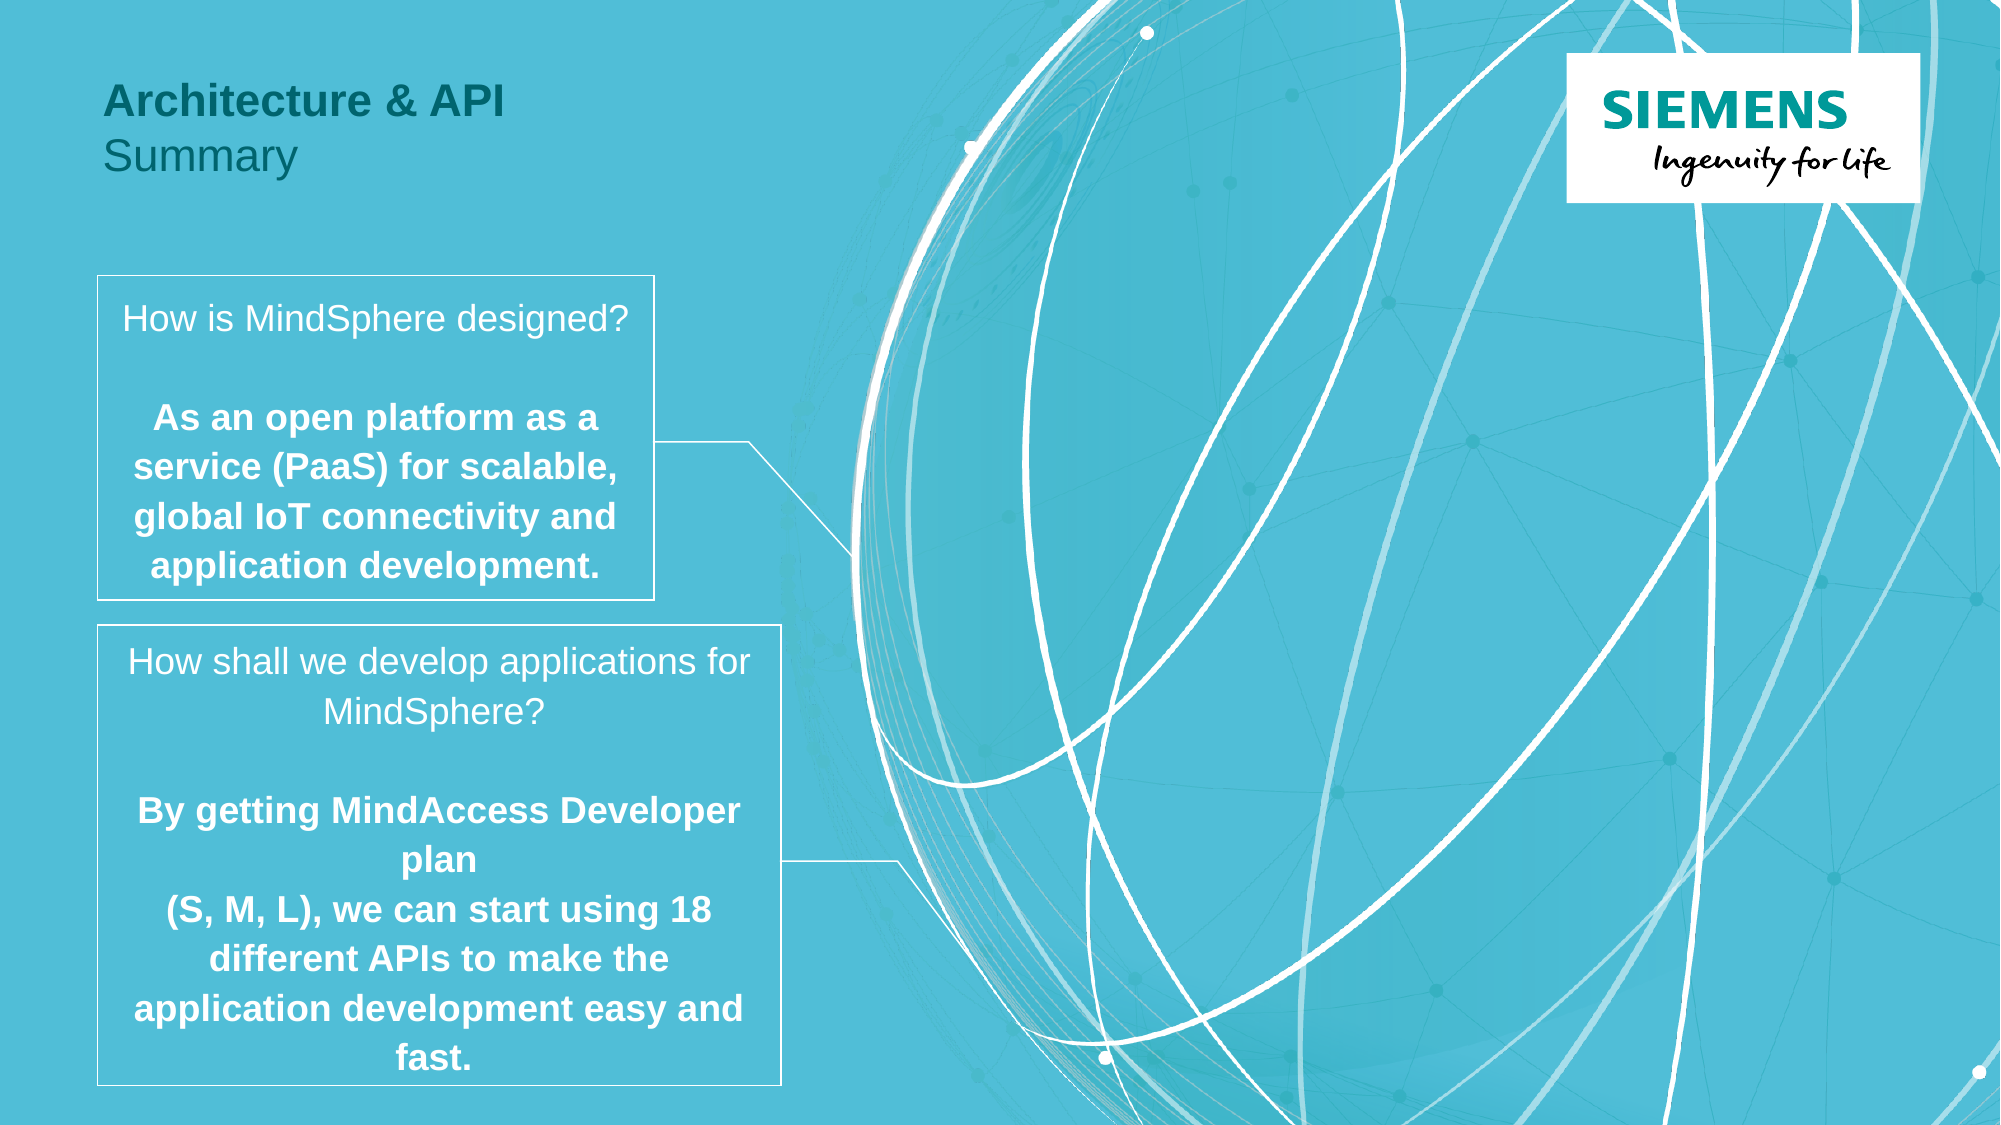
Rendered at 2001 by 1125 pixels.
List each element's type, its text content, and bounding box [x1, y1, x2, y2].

text_box How is MindSphere designed? As an open platform as a service (PaaS) for scalable, global IoT connectivity and application development. [97, 275, 859, 600]
text_box How shall we develop applications for MindSphere? By getting MindAccess Developer plan (S, M, L), we can start using 18 different APIs to make the application development easy and fast. [97, 625, 988, 1086]
picture [777, 237, 2000, 1125]
title Architecture & API Summary [0, 0, 2000, 237]
